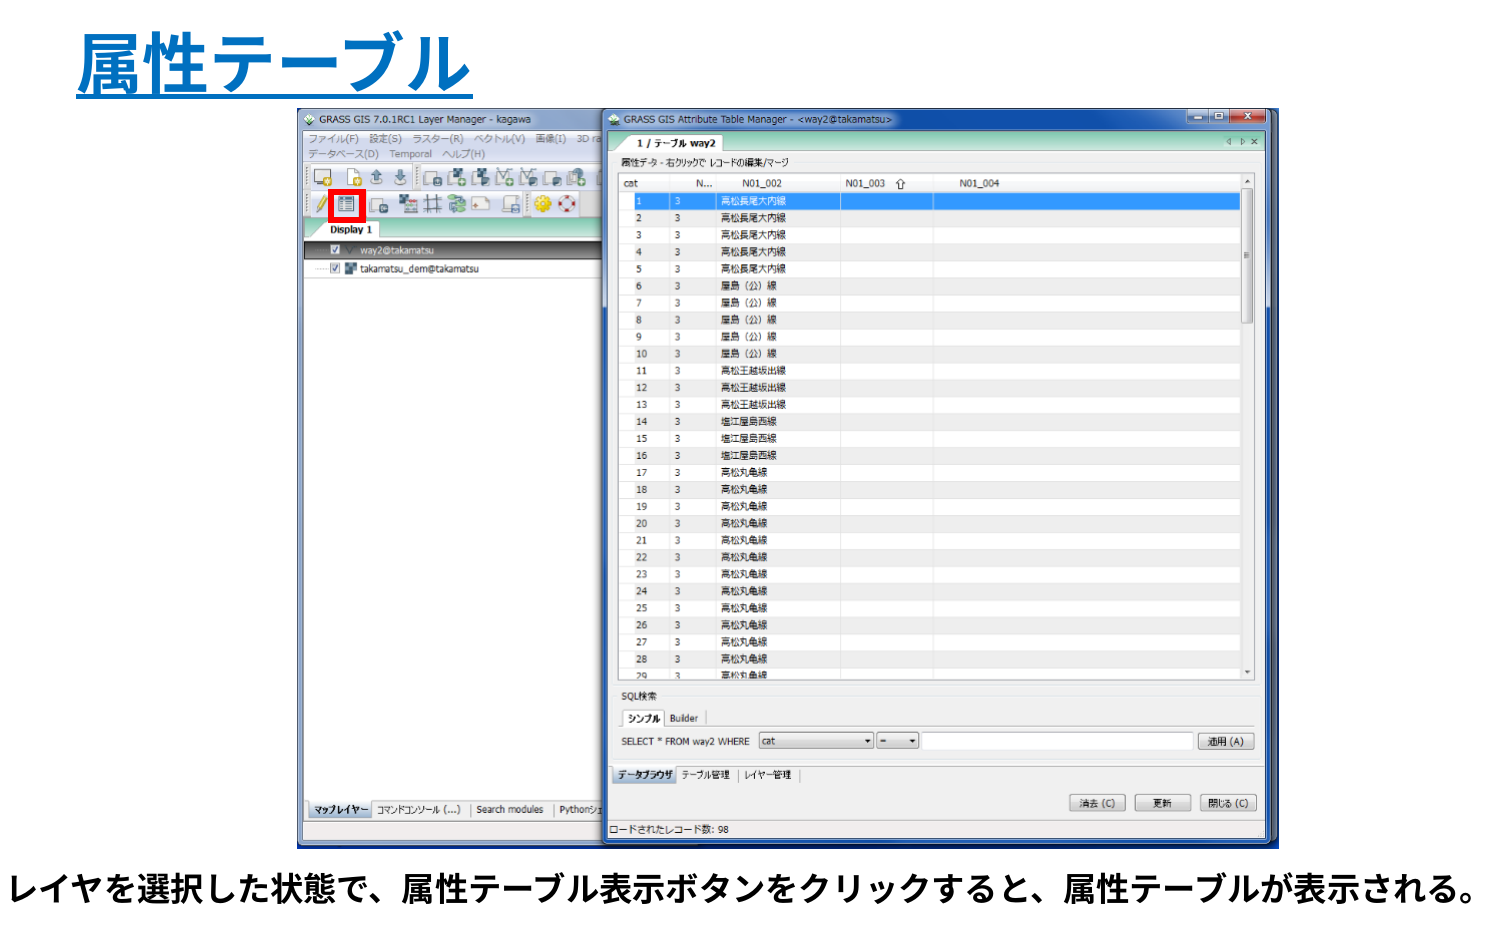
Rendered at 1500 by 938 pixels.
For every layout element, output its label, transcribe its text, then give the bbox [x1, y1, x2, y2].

picture [297, 108, 1279, 849]
title 属性テーブル [60, 25, 1355, 109]
text_box レイヤを選択した状態で、属性テーブル表示ボタンをクリックすると、属性テーブルが表示される。 [0, 861, 1500, 916]
